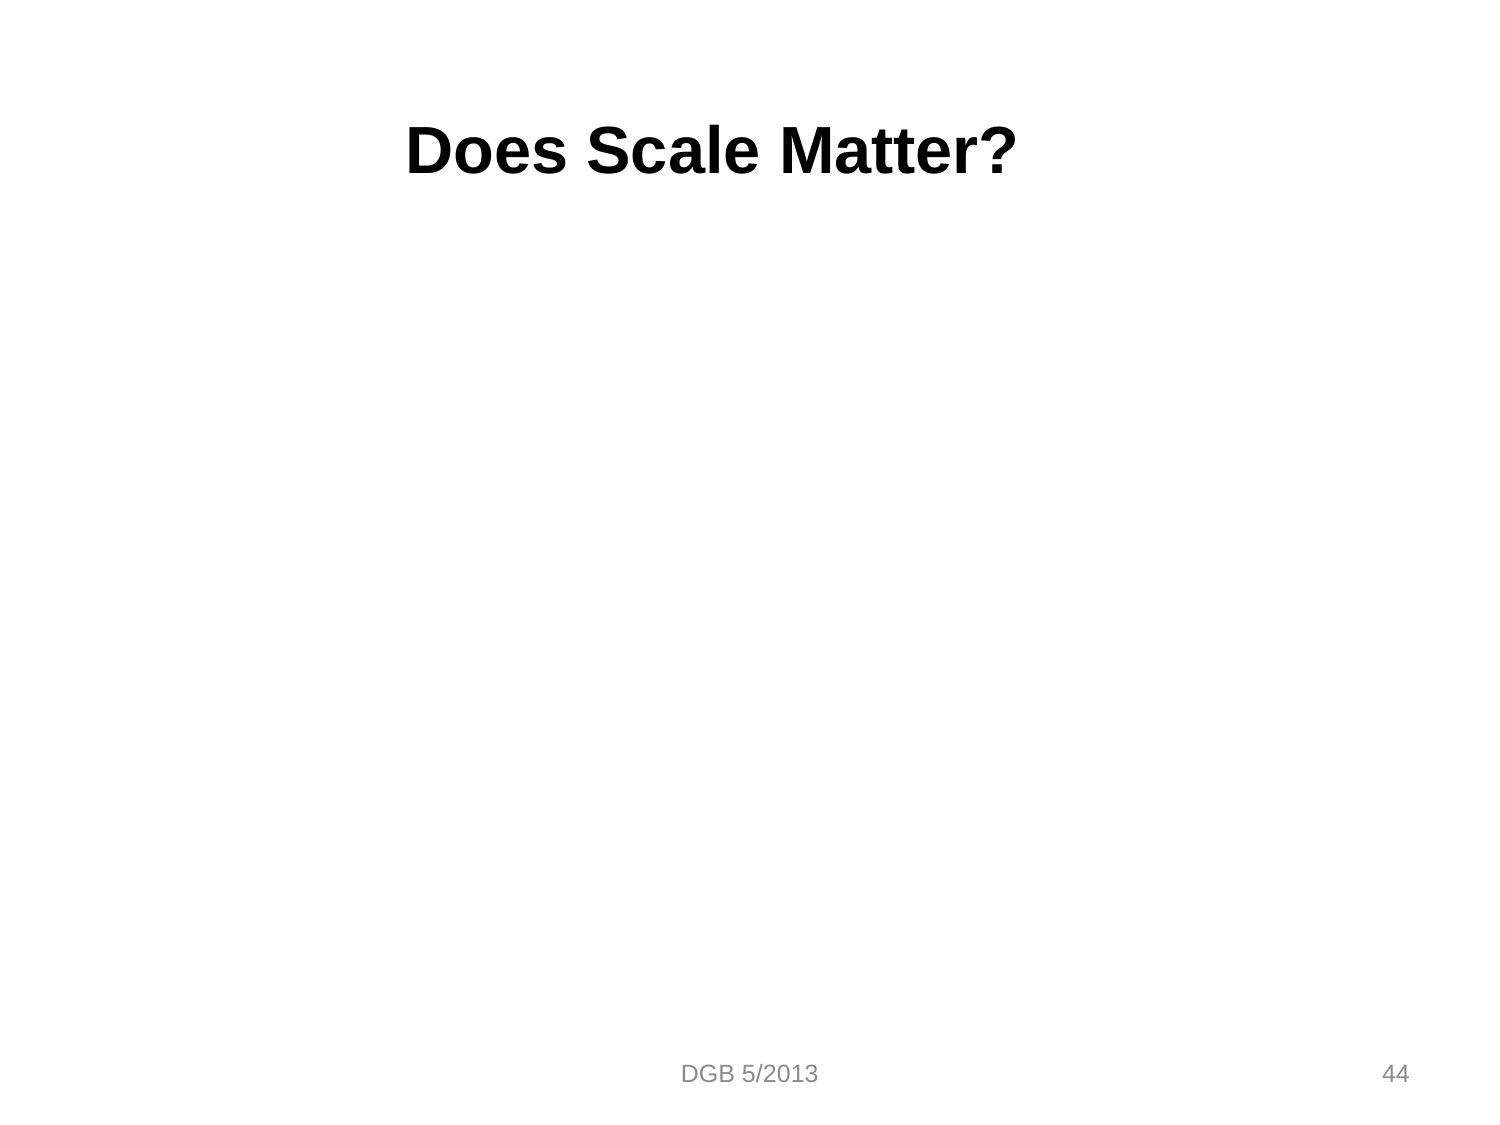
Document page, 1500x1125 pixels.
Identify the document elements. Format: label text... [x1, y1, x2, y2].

text_box Does Scale Matter? [87, 99, 1338, 195]
slide_number 44 [1074, 1042, 1425, 1103]
footer DGB 5/2013 [512, 1042, 988, 1103]
